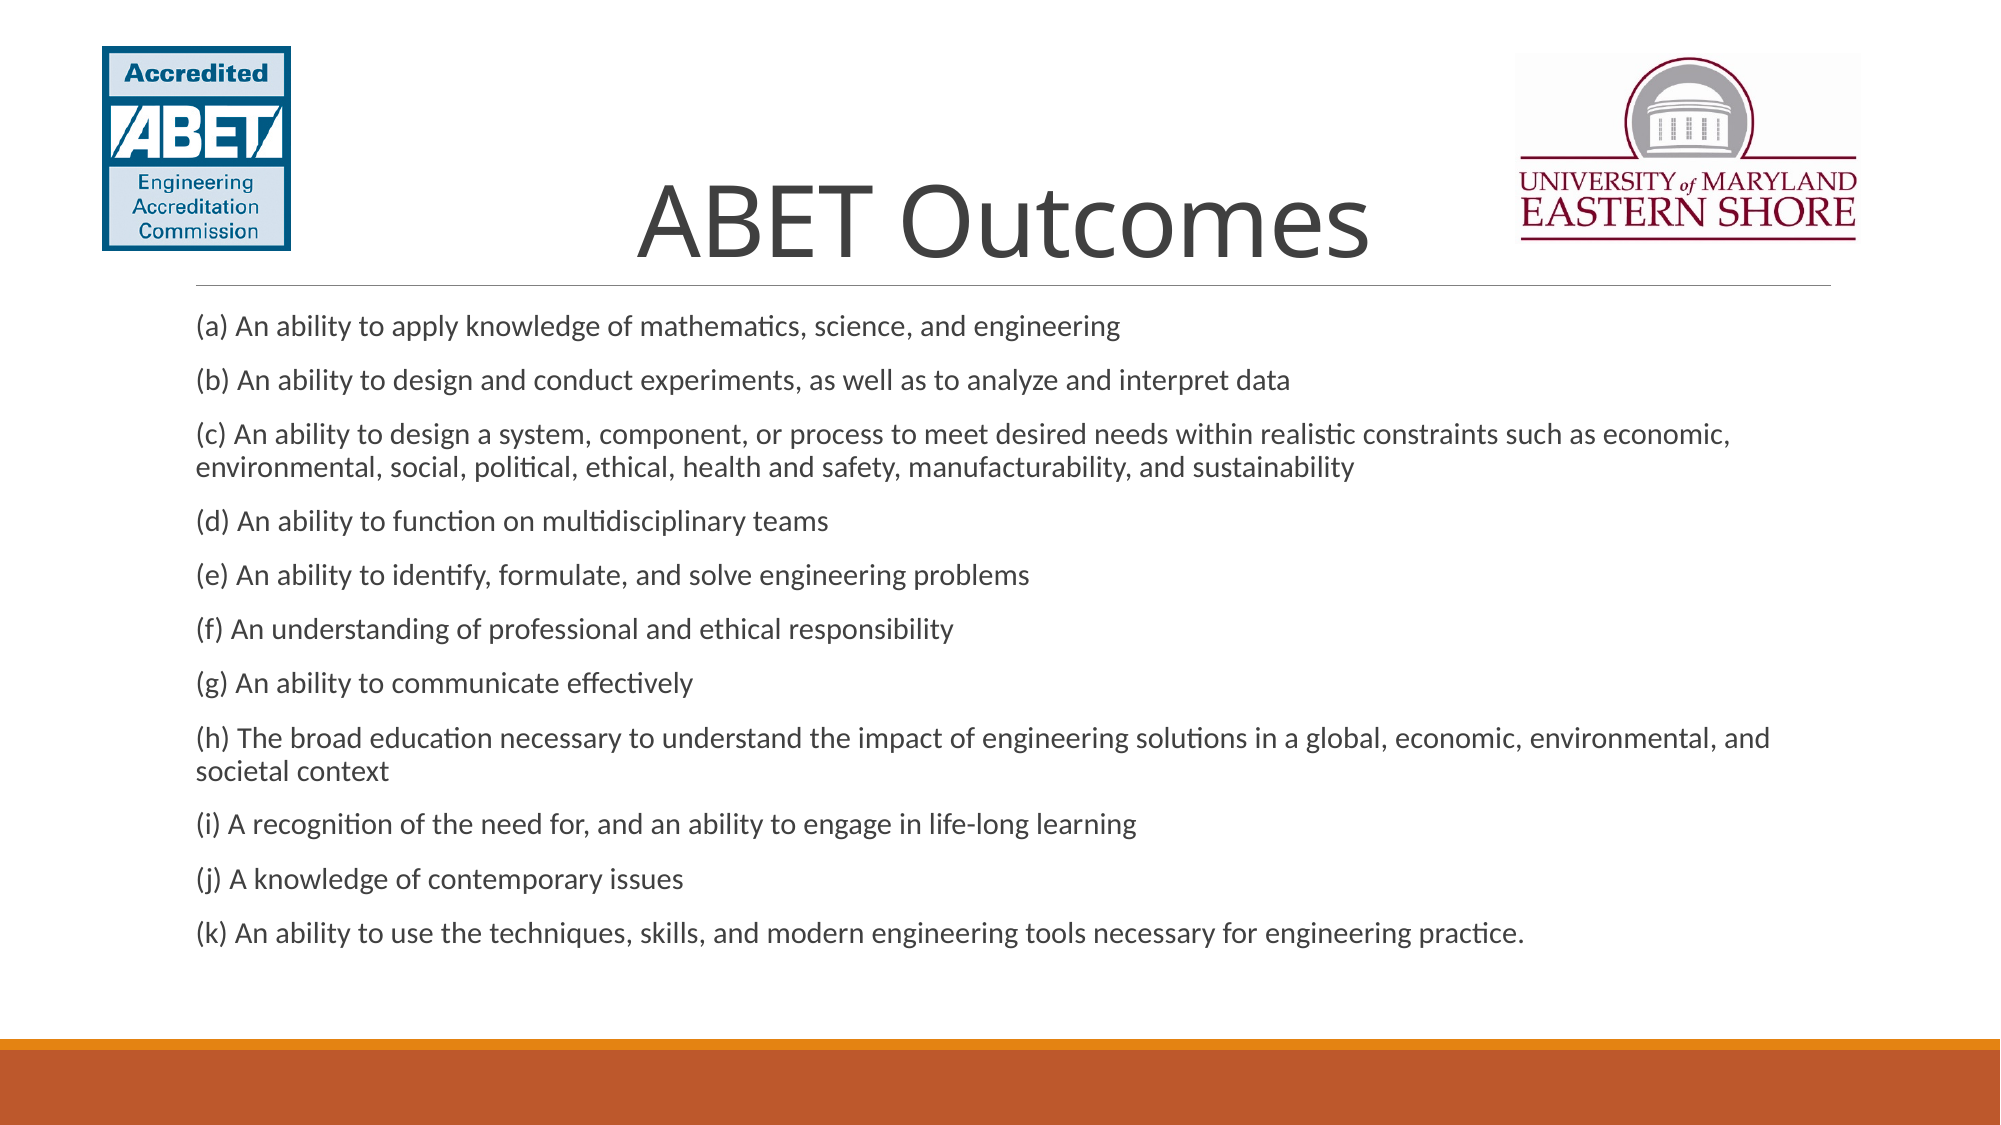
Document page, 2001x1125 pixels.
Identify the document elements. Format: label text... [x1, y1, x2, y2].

picture [117, 106, 159, 157]
picture [112, 106, 137, 153]
picture [110, 167, 283, 245]
picture [1514, 52, 1862, 245]
picture [257, 110, 282, 157]
title ABET Outcomes [180, 47, 1830, 285]
picture [110, 54, 283, 96]
list (a) An ability to apply knowledge of mathematics, science, and engineering (b) An ability to design and conduct experiments, as well as to analyze and interpret data (c) An ability to design a system, component, or process to meet desired needs within realistic constraints such as economic, environmental, social, political, ethical, health and safety, manufacturability, and sustainability (d) An ability to function on multidisciplinary teams (e) An ability to identify, formulate, and solve engineering problems (f) An understanding of professional and ethical responsibility (g) An ability to communicate effectively (h) The broad education necessary to understand the impact of engineering solutions in a global, economic, environmental, and societal context (i) A recognition of the need for, and an ability to engage in life-long learning (j) A knowledge of contemporary issues (k) An ability to use the techniques, skills, and modern engineering tools necessary for engineering practice. [180, 302, 1830, 963]
picture [206, 106, 278, 157]
picture [164, 106, 201, 157]
